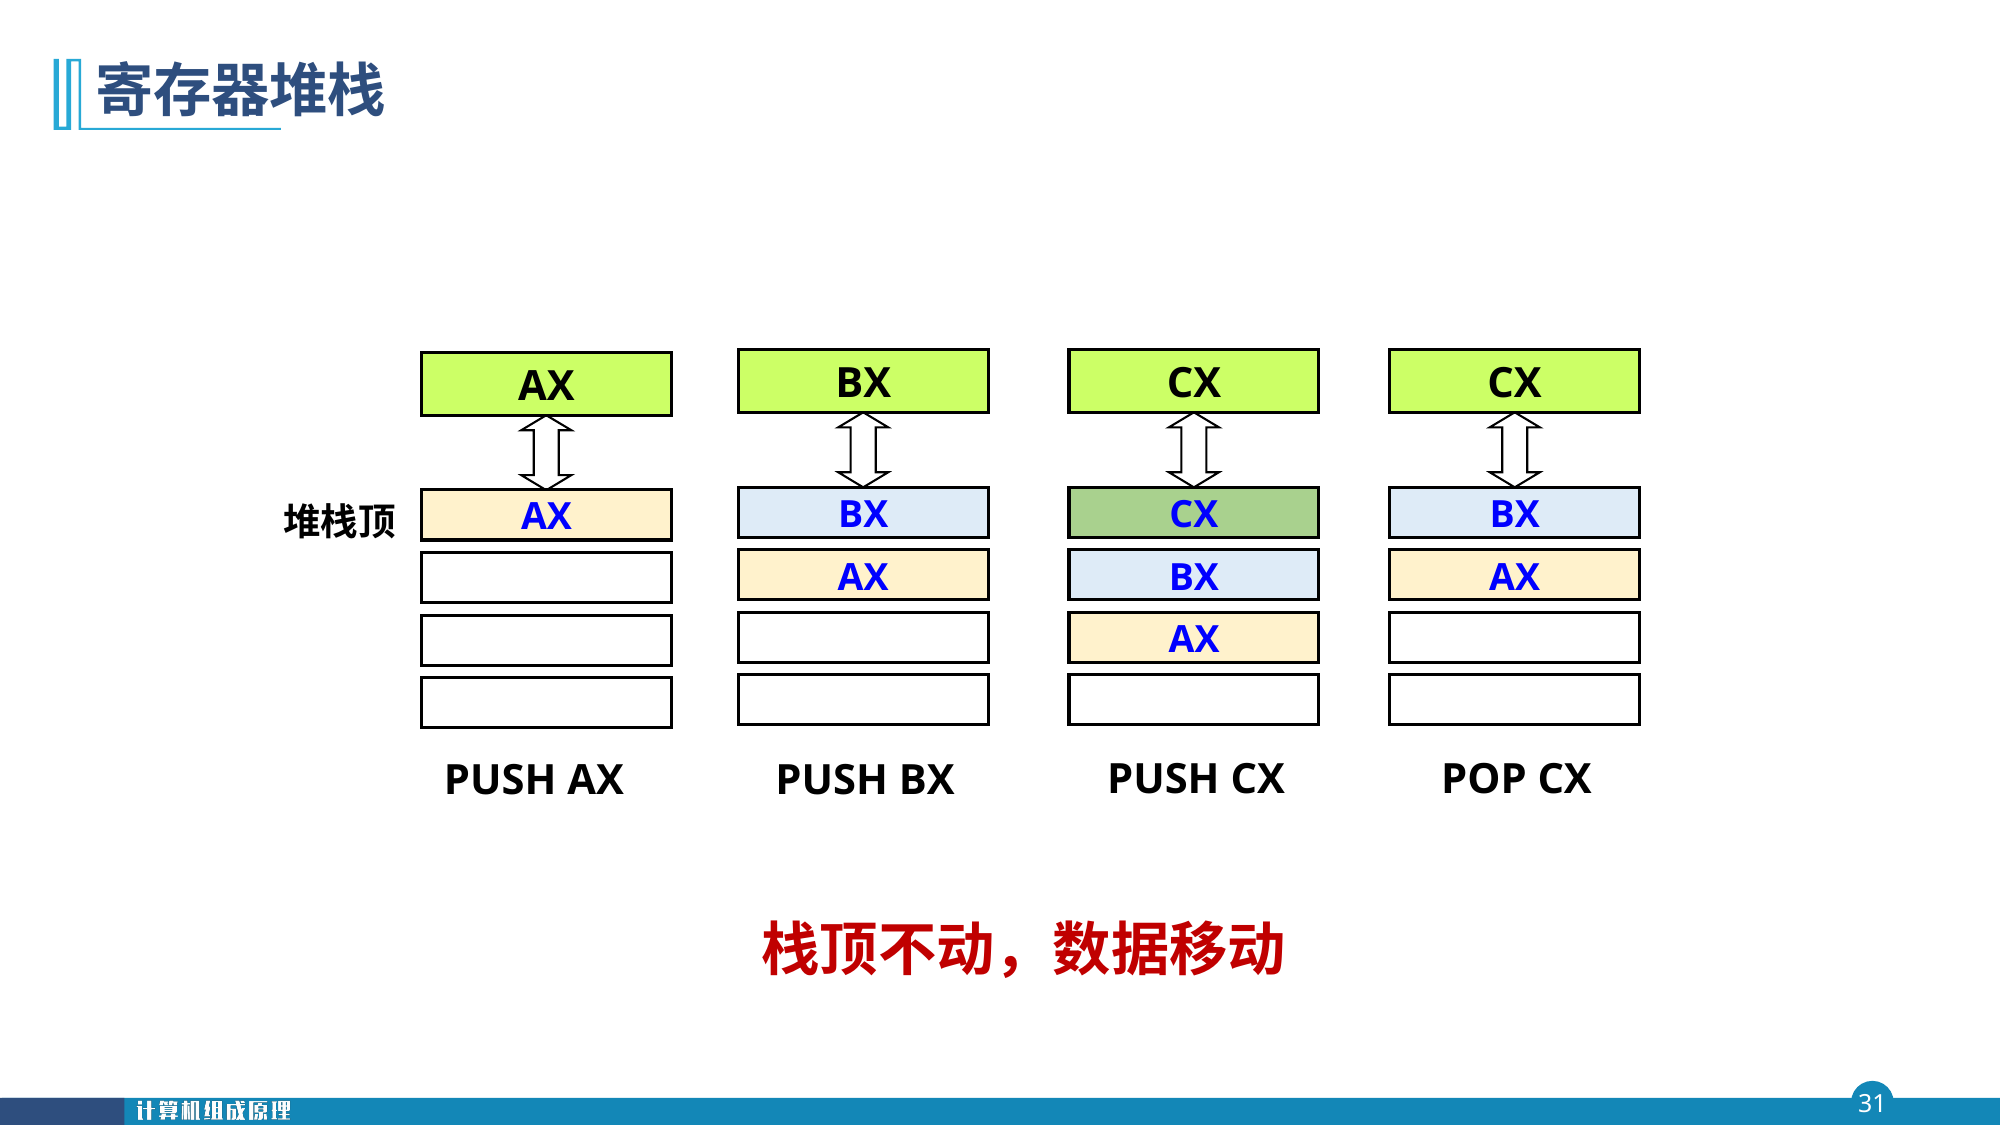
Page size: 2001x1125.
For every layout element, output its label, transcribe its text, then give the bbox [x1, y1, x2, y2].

text_box POP CX [1415, 744, 1607, 810]
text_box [1068, 349, 1319, 725]
text_box PUSH AX [418, 745, 639, 811]
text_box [1389, 349, 1640, 725]
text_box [738, 349, 989, 725]
text_box PUSH BX [749, 745, 970, 811]
text_box PUSH CX [1081, 744, 1300, 810]
title 寄存器堆栈 [80, 42, 1805, 144]
text_box 栈顶不动，数据移动 [746, 905, 1301, 990]
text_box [267, 352, 672, 728]
